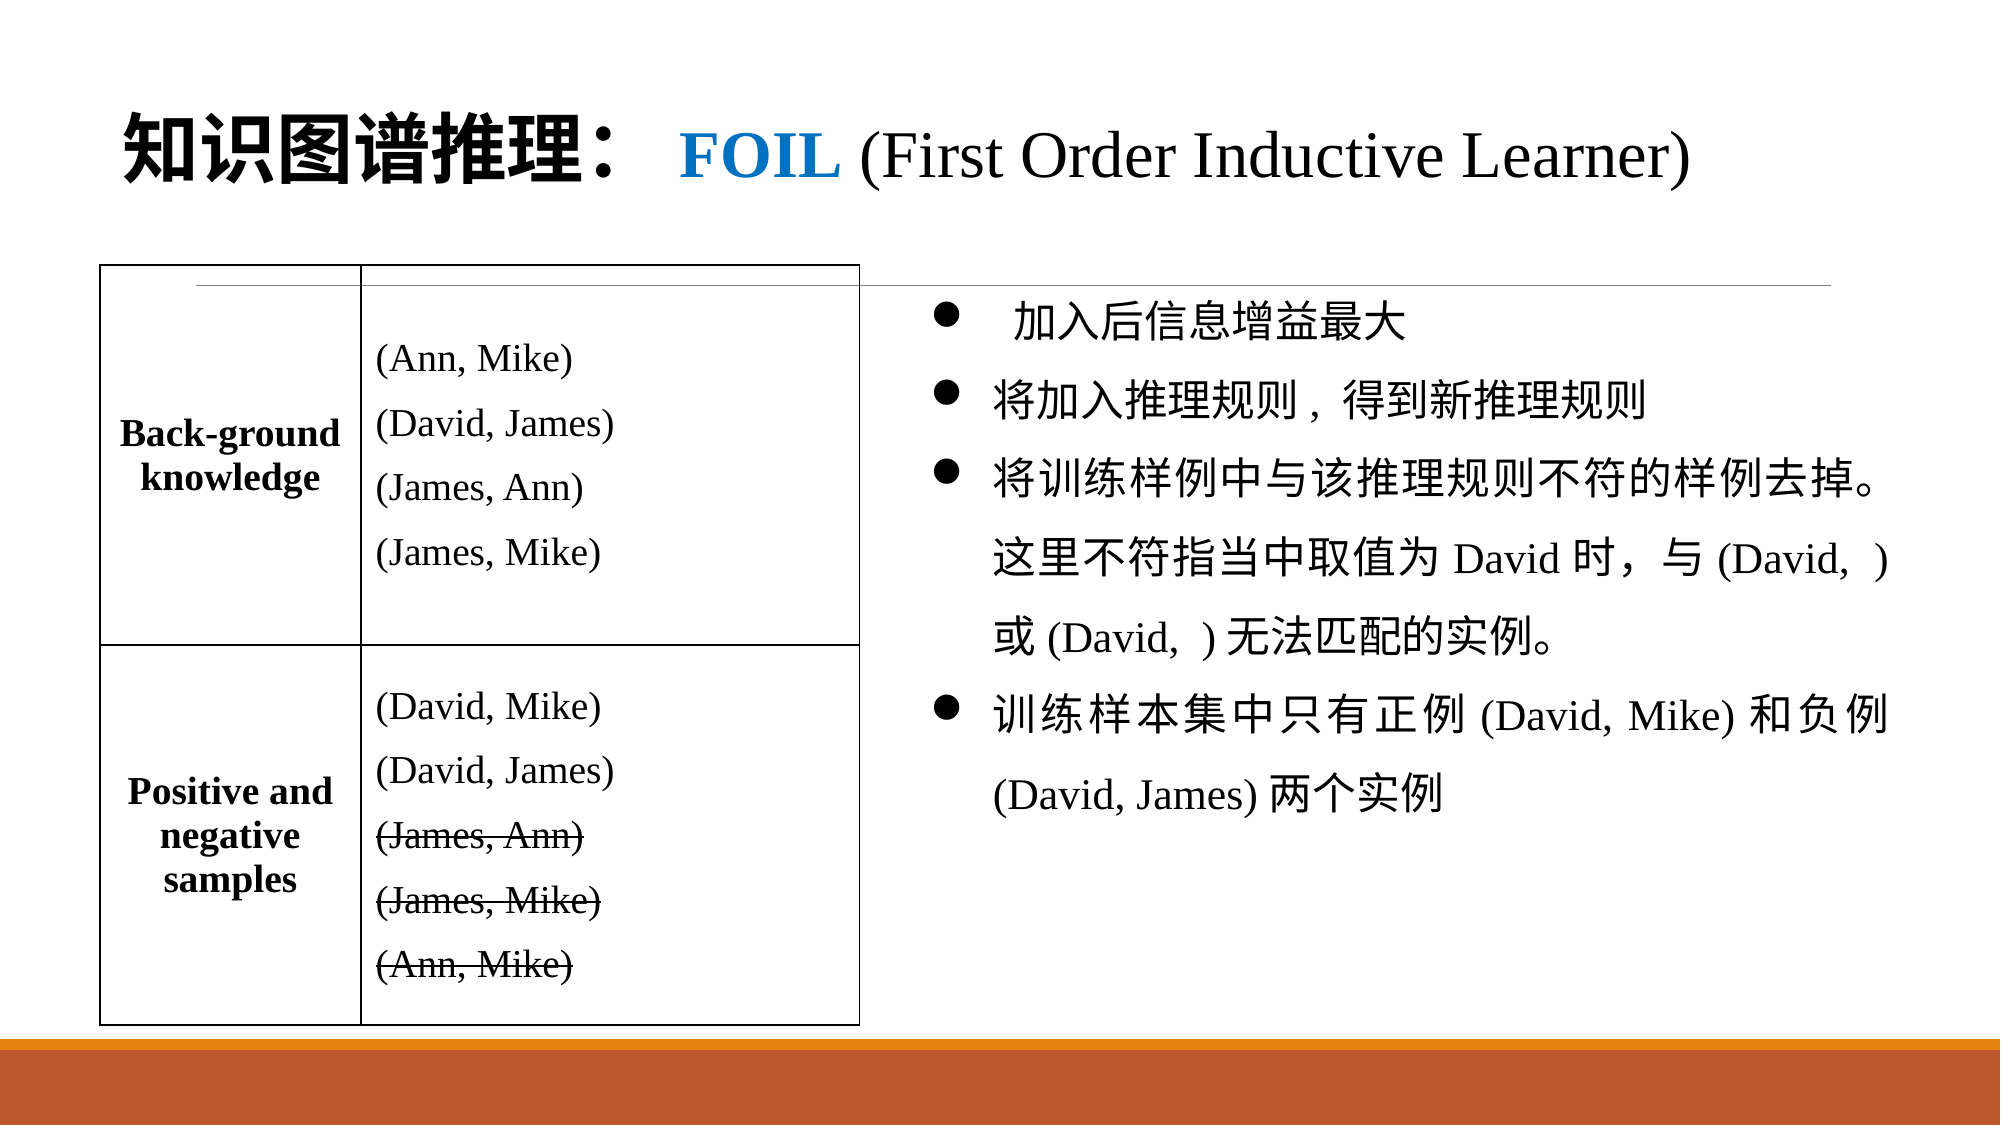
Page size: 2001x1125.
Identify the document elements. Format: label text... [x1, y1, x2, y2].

text_box 知识图谱推理：FOIL (First Order Inductive Learner) [102, 42, 1948, 203]
